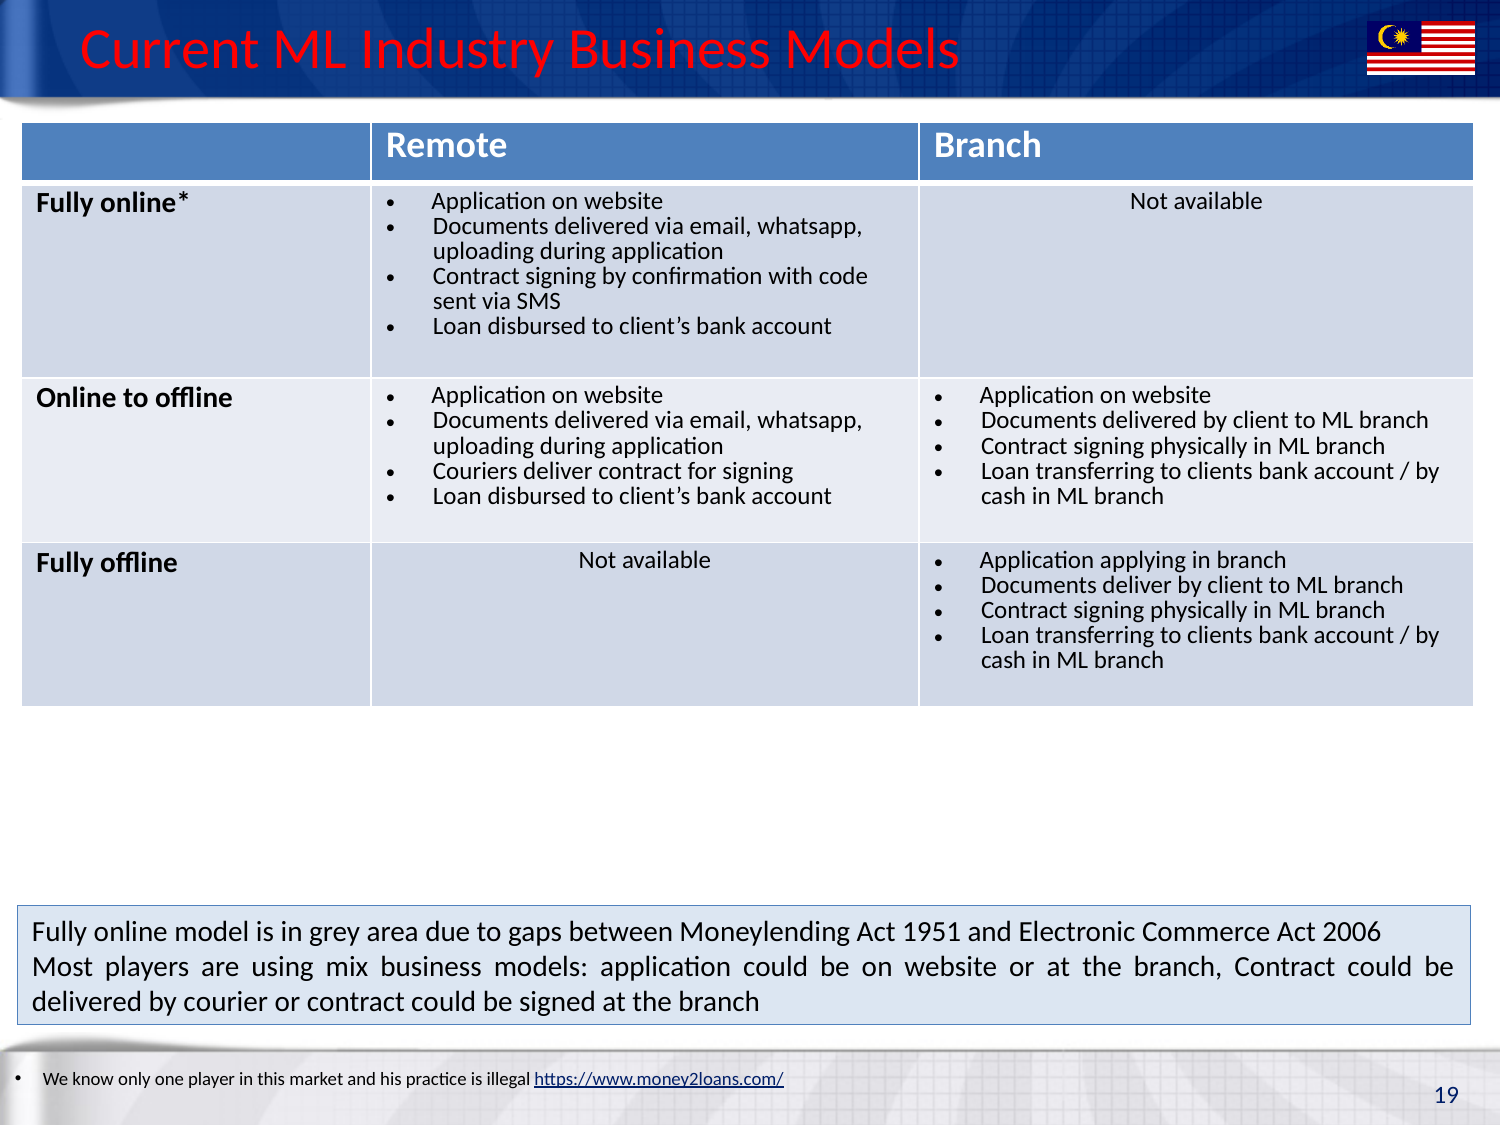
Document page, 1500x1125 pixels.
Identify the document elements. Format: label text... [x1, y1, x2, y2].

table_cell Fully online* [22, 186, 370, 377]
slide_number 19 [1356, 1070, 1475, 1117]
picture [0, 1032, 1500, 1125]
title Current ML Industry Business Models [64, 19, 1404, 71]
table_cell Fully offline [22, 543, 370, 706]
table_cell Not available [372, 543, 918, 706]
table_cell Online to offline [22, 379, 370, 542]
table_cell Application on website Documents delivered via email, whatsapp, uploading during application Couriers deliver contract for signing Loan disbursed to client’s bank account [372, 379, 918, 542]
table_cell Application on website Documents delivered by client to ML branch Contract signing physically in ML branch Loan transferring to clients bank account / by cash in ML branch [920, 379, 1473, 542]
picture [0, 0, 1500, 120]
table_header [22, 123, 370, 180]
table_header Branch [920, 123, 1473, 180]
text_box Fully online model is in grey area due to gaps between Moneylending Act 1951 and Electronic Commerce Act 2006 Most players are using mix business models: application could be on website or at the branch, Contract could be delivered by courier or contract could be signed at the branch [17, 905, 1471, 1025]
table_header Remote [372, 123, 918, 180]
table_cell Application applying in branch Documents deliver by client to ML branch Contract signing physically in ML branch Loan transferring to clients bank account / by cash in ML branch [920, 543, 1473, 706]
table_cell Application on website Documents delivered via email, whatsapp, uploading during application Contract signing by confirmation with code sent via SMS Loan disbursed to client’s bank account [372, 186, 918, 377]
table_cell Not available [920, 186, 1473, 377]
text_box We know only one player in this market and his practice is illegal https://www.money2loans.com/ [0, 1059, 1471, 1097]
